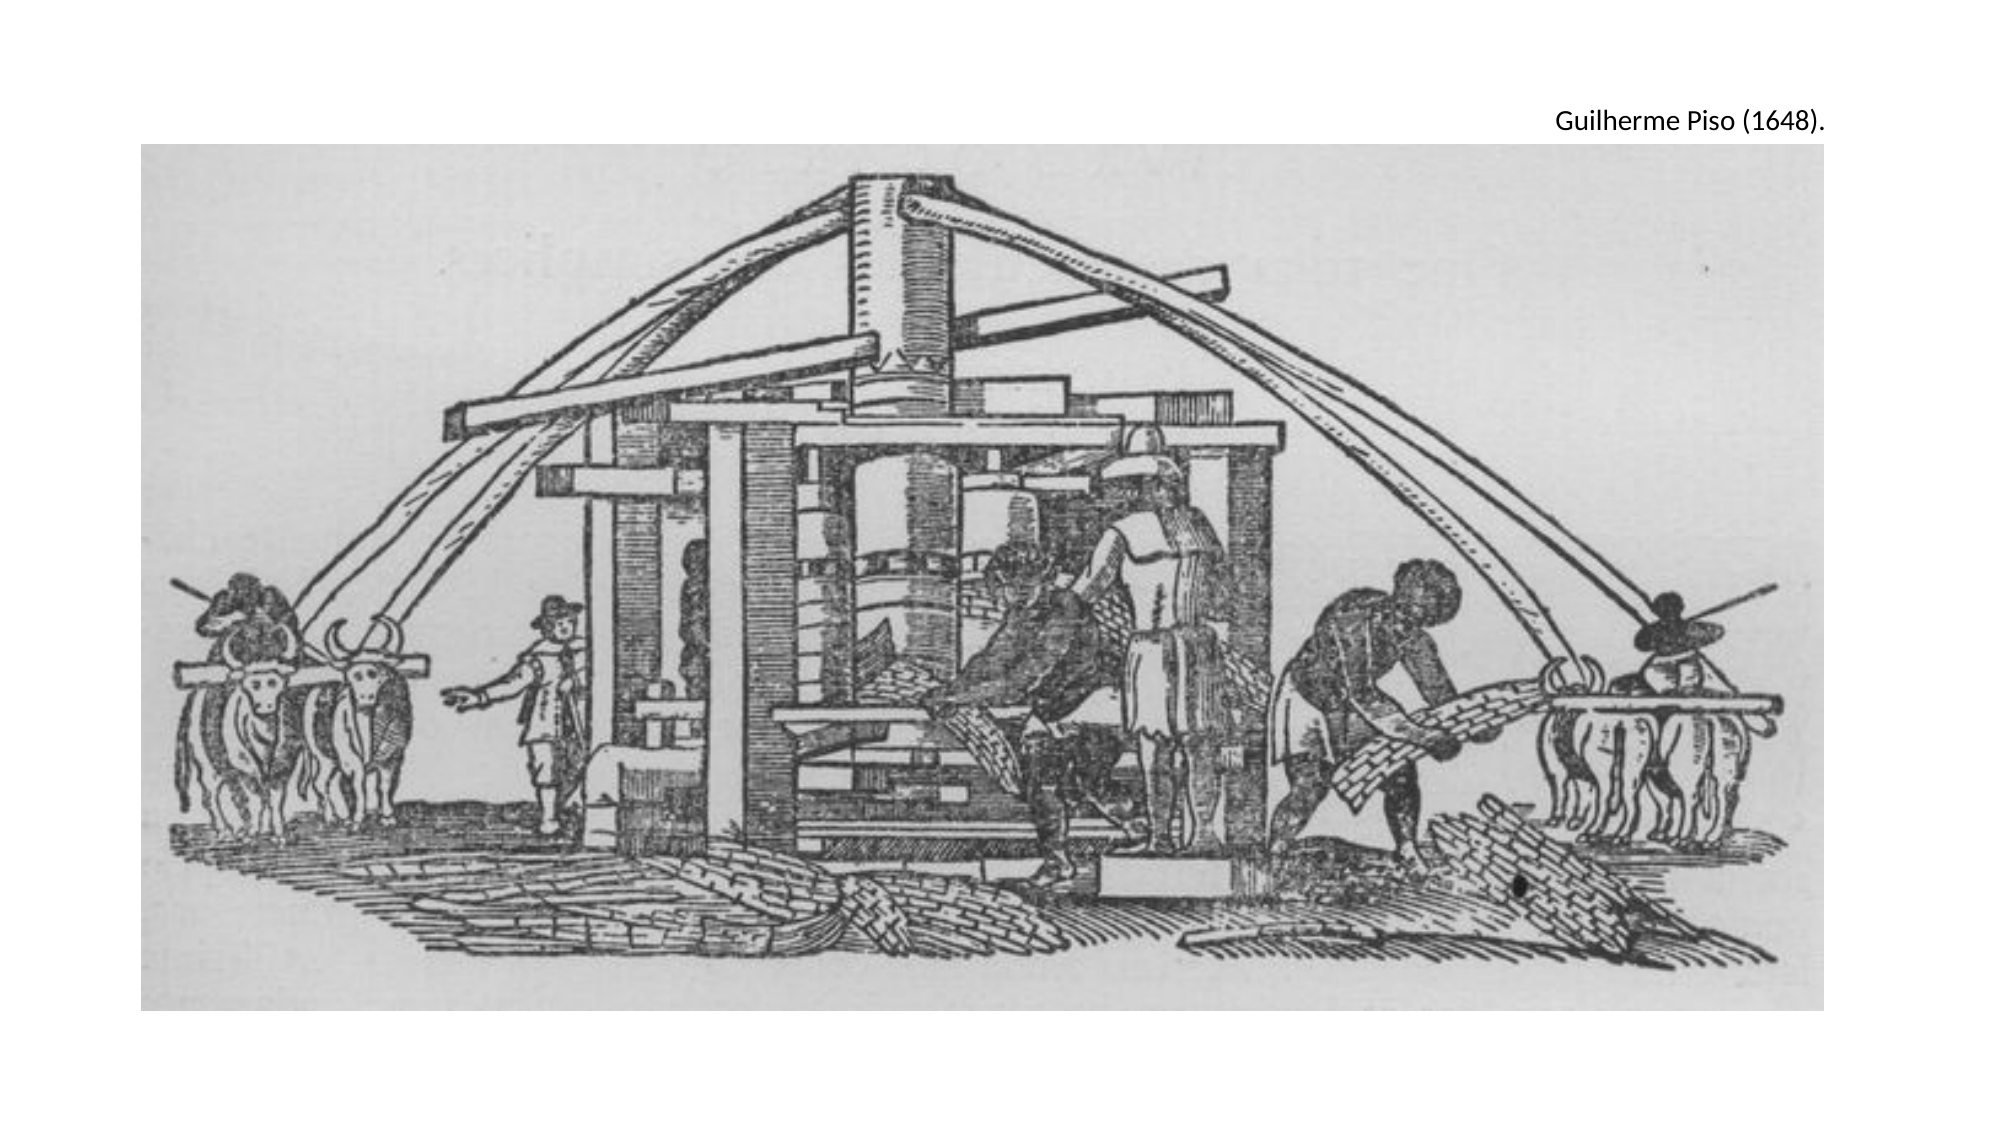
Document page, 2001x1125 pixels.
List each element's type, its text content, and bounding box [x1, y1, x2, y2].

text_box Guilherme Piso (1648). [1540, 93, 1938, 144]
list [141, 144, 1824, 1011]
